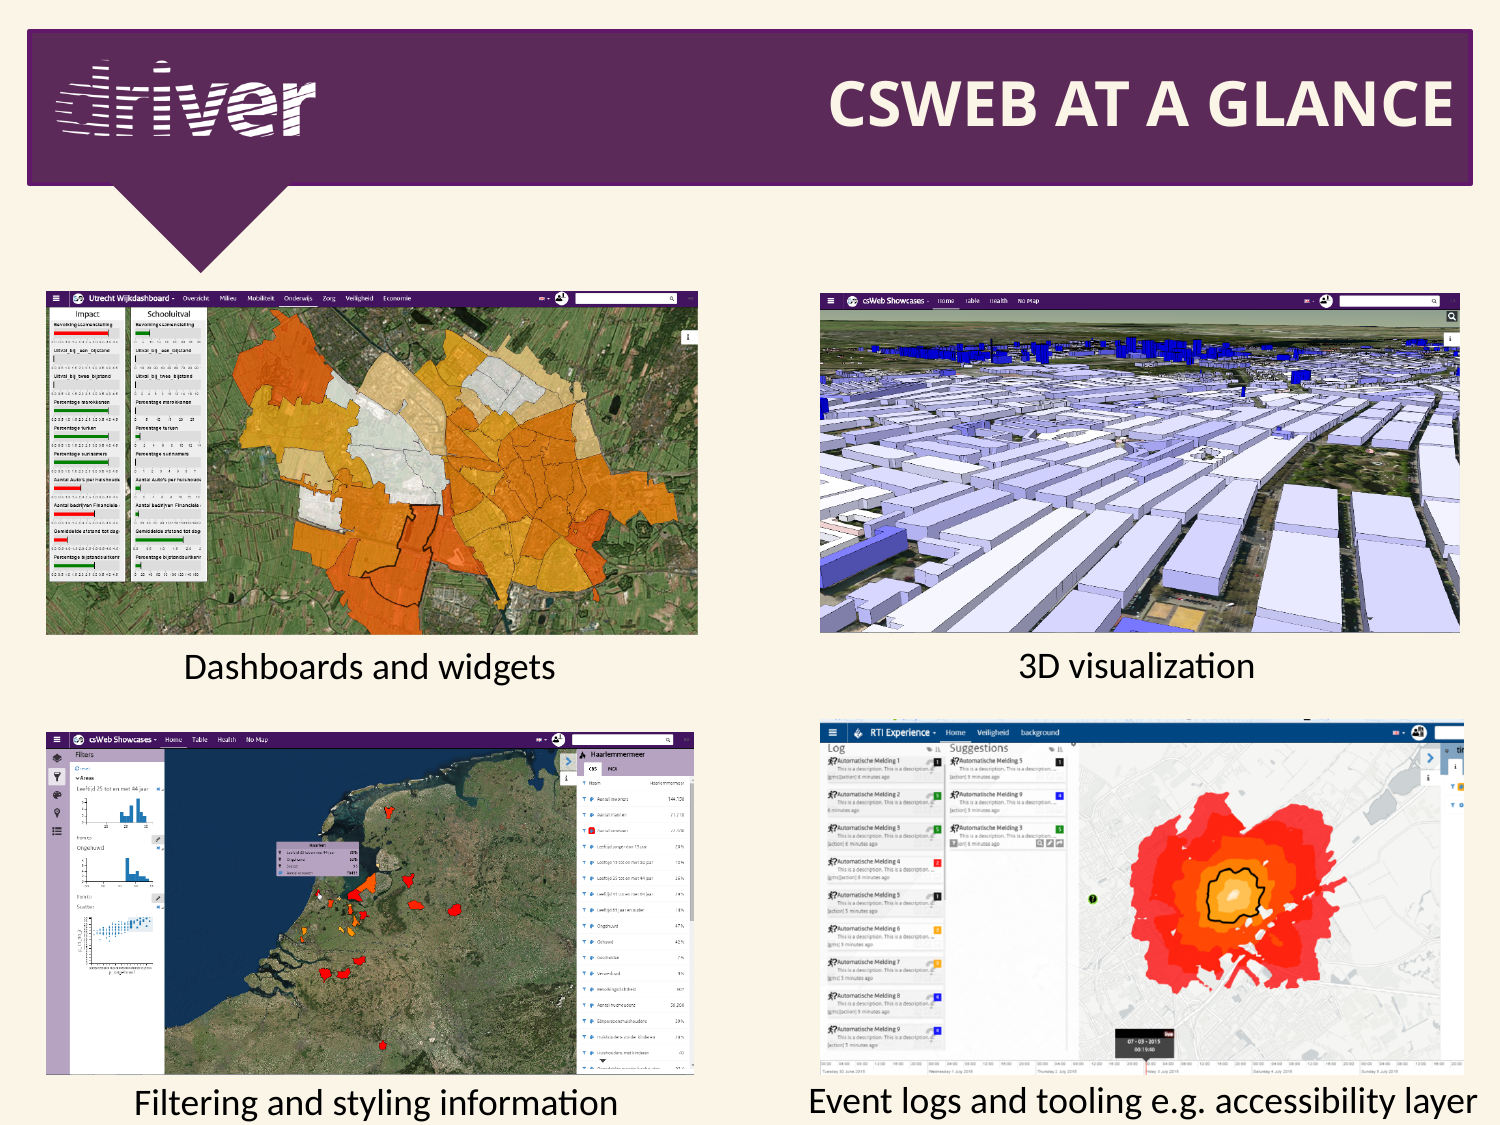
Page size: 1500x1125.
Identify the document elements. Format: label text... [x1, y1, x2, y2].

picture [45, 290, 698, 636]
text_box Filtering and styling information [119, 1084, 635, 1125]
title csWeb at a glance [120, 7, 1471, 195]
text_box Event logs and tooling e.g. accessibility layer [793, 1069, 1494, 1125]
text_box Dashboards and widgets [168, 643, 572, 695]
picture [21, 27, 120, 169]
text_box 3D visualization [1003, 641, 1271, 694]
picture [820, 293, 1460, 633]
picture [45, 731, 695, 1076]
picture [820, 719, 1464, 1076]
